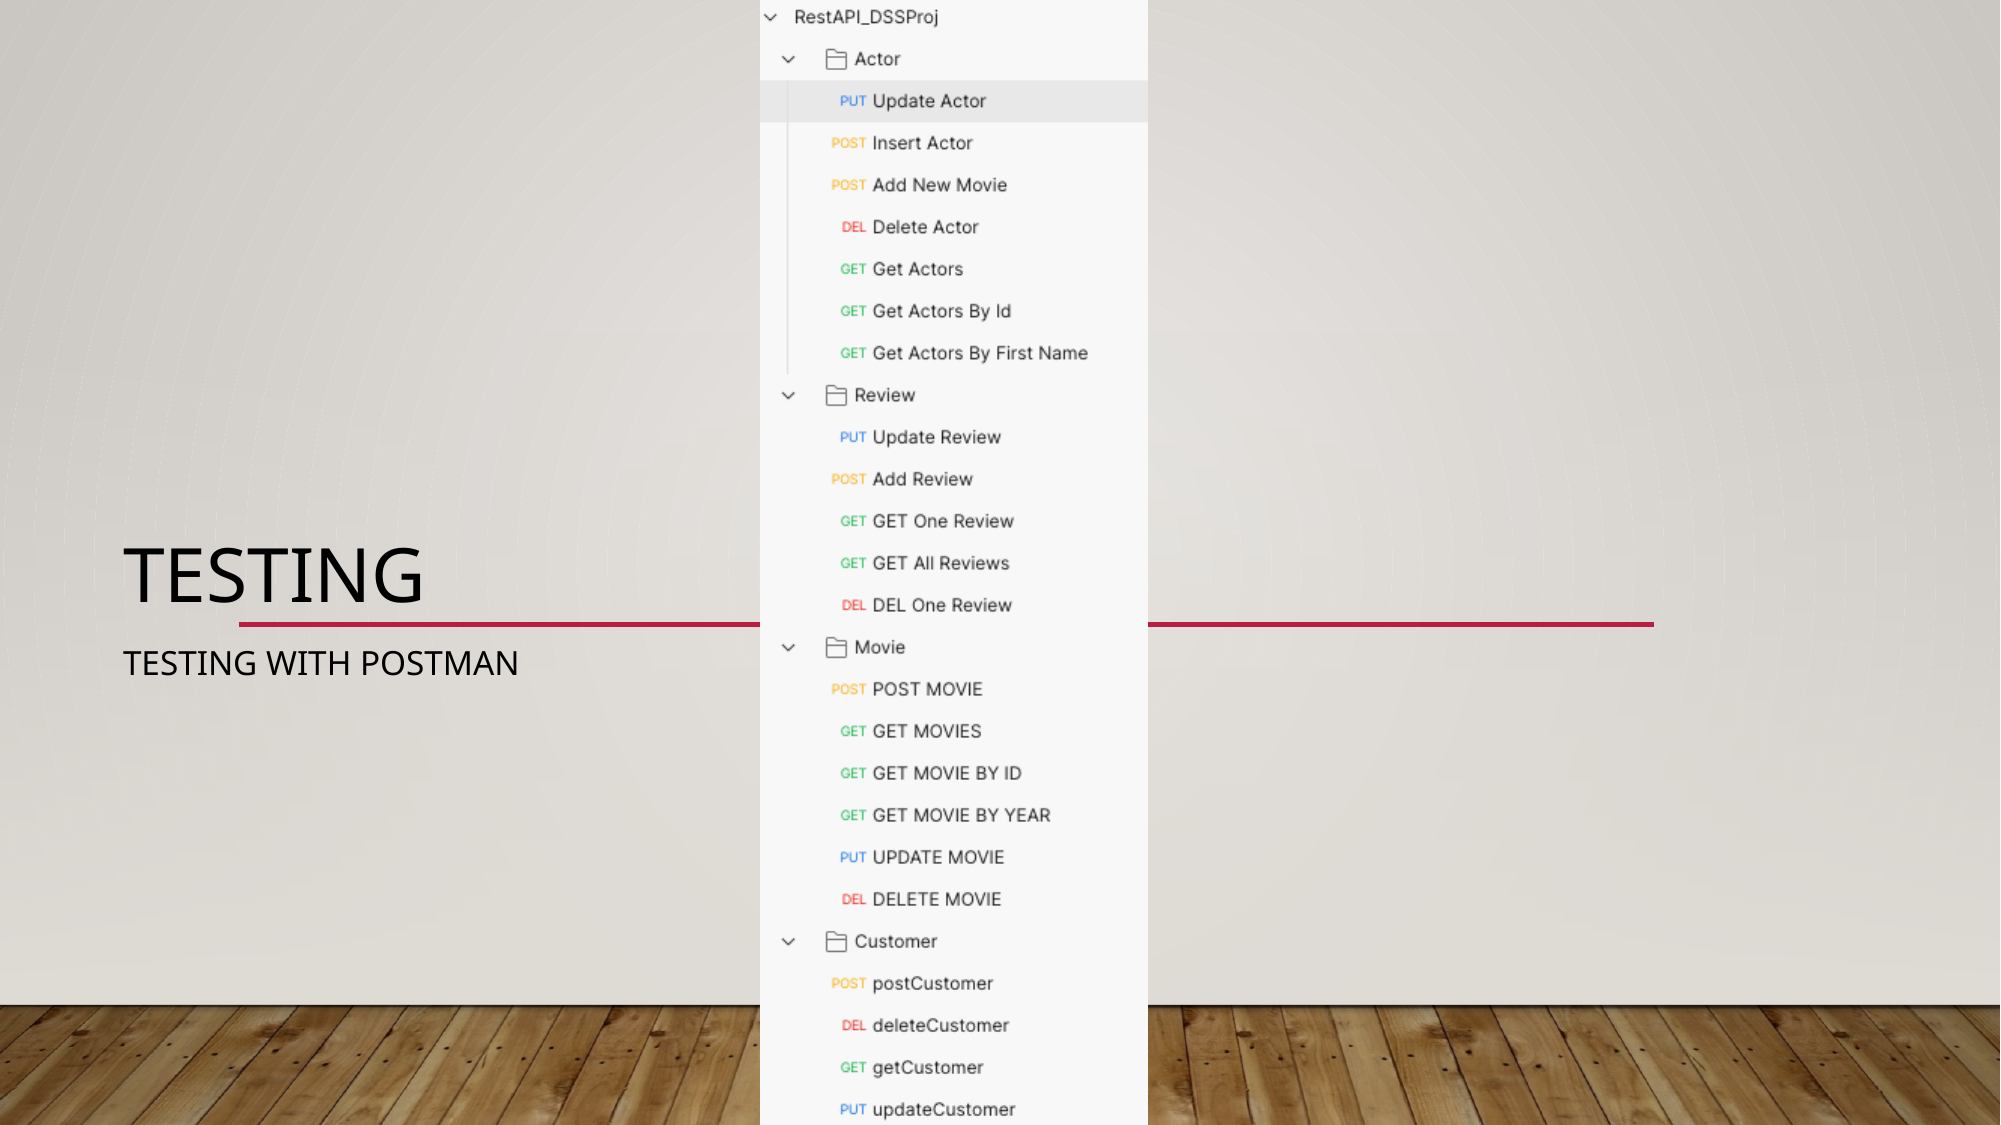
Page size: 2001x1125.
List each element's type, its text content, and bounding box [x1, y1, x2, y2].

title Testing [108, 312, 572, 618]
list Testing with POSTMAN [108, 618, 572, 883]
picture [0, 0, 2000, 1125]
